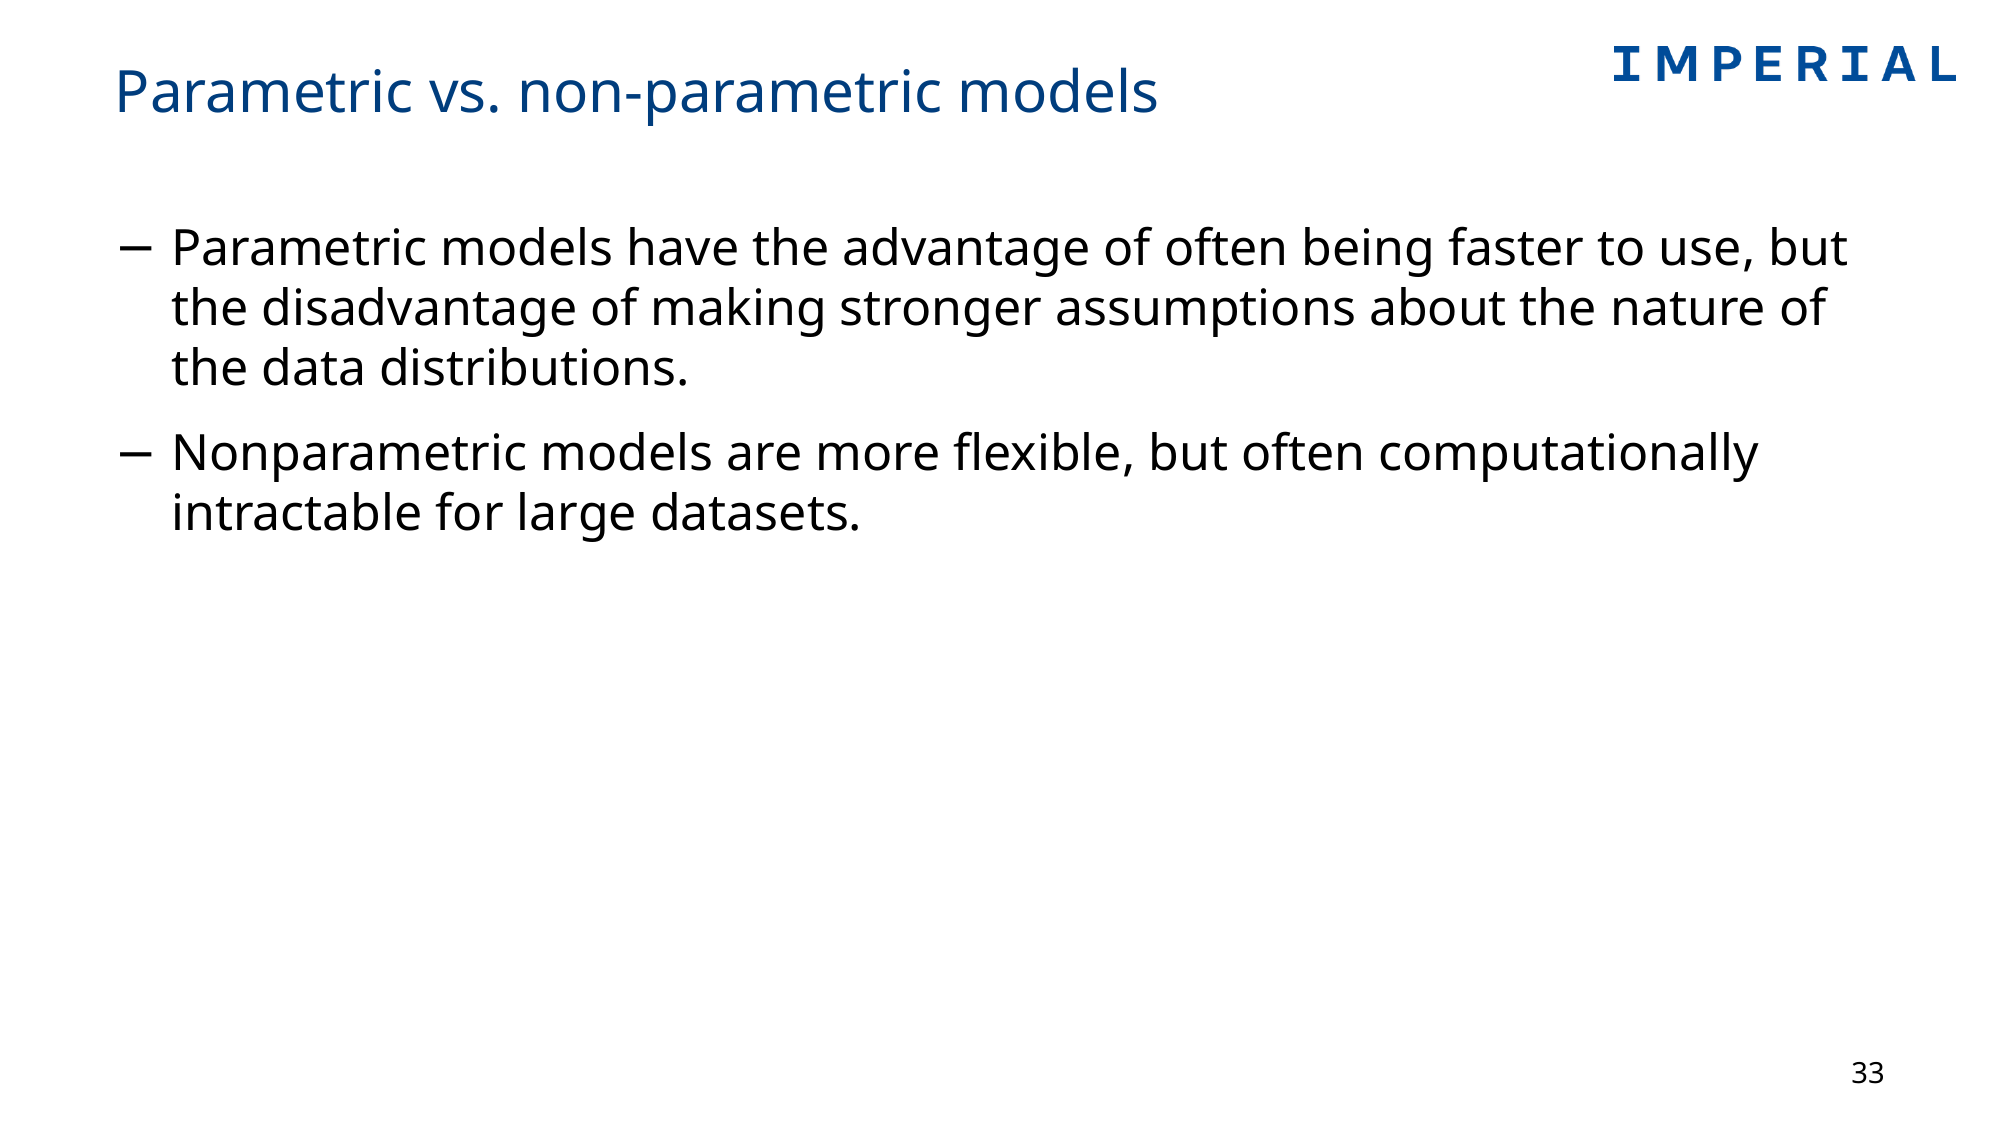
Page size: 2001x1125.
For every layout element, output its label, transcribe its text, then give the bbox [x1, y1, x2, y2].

list Parametric models have the advantage of often being faster to use, but the disadvantage of making stronger assumptions about the nature of the data distributions. Nonparametric models are more flexible, but often computationally intractable for large datasets. [99, 208, 1900, 1024]
title Parametric vs. non-parametric models [99, 0, 1900, 184]
slide_number 33 [1433, 1046, 1901, 1103]
picture [1900, 46, 1956, 81]
